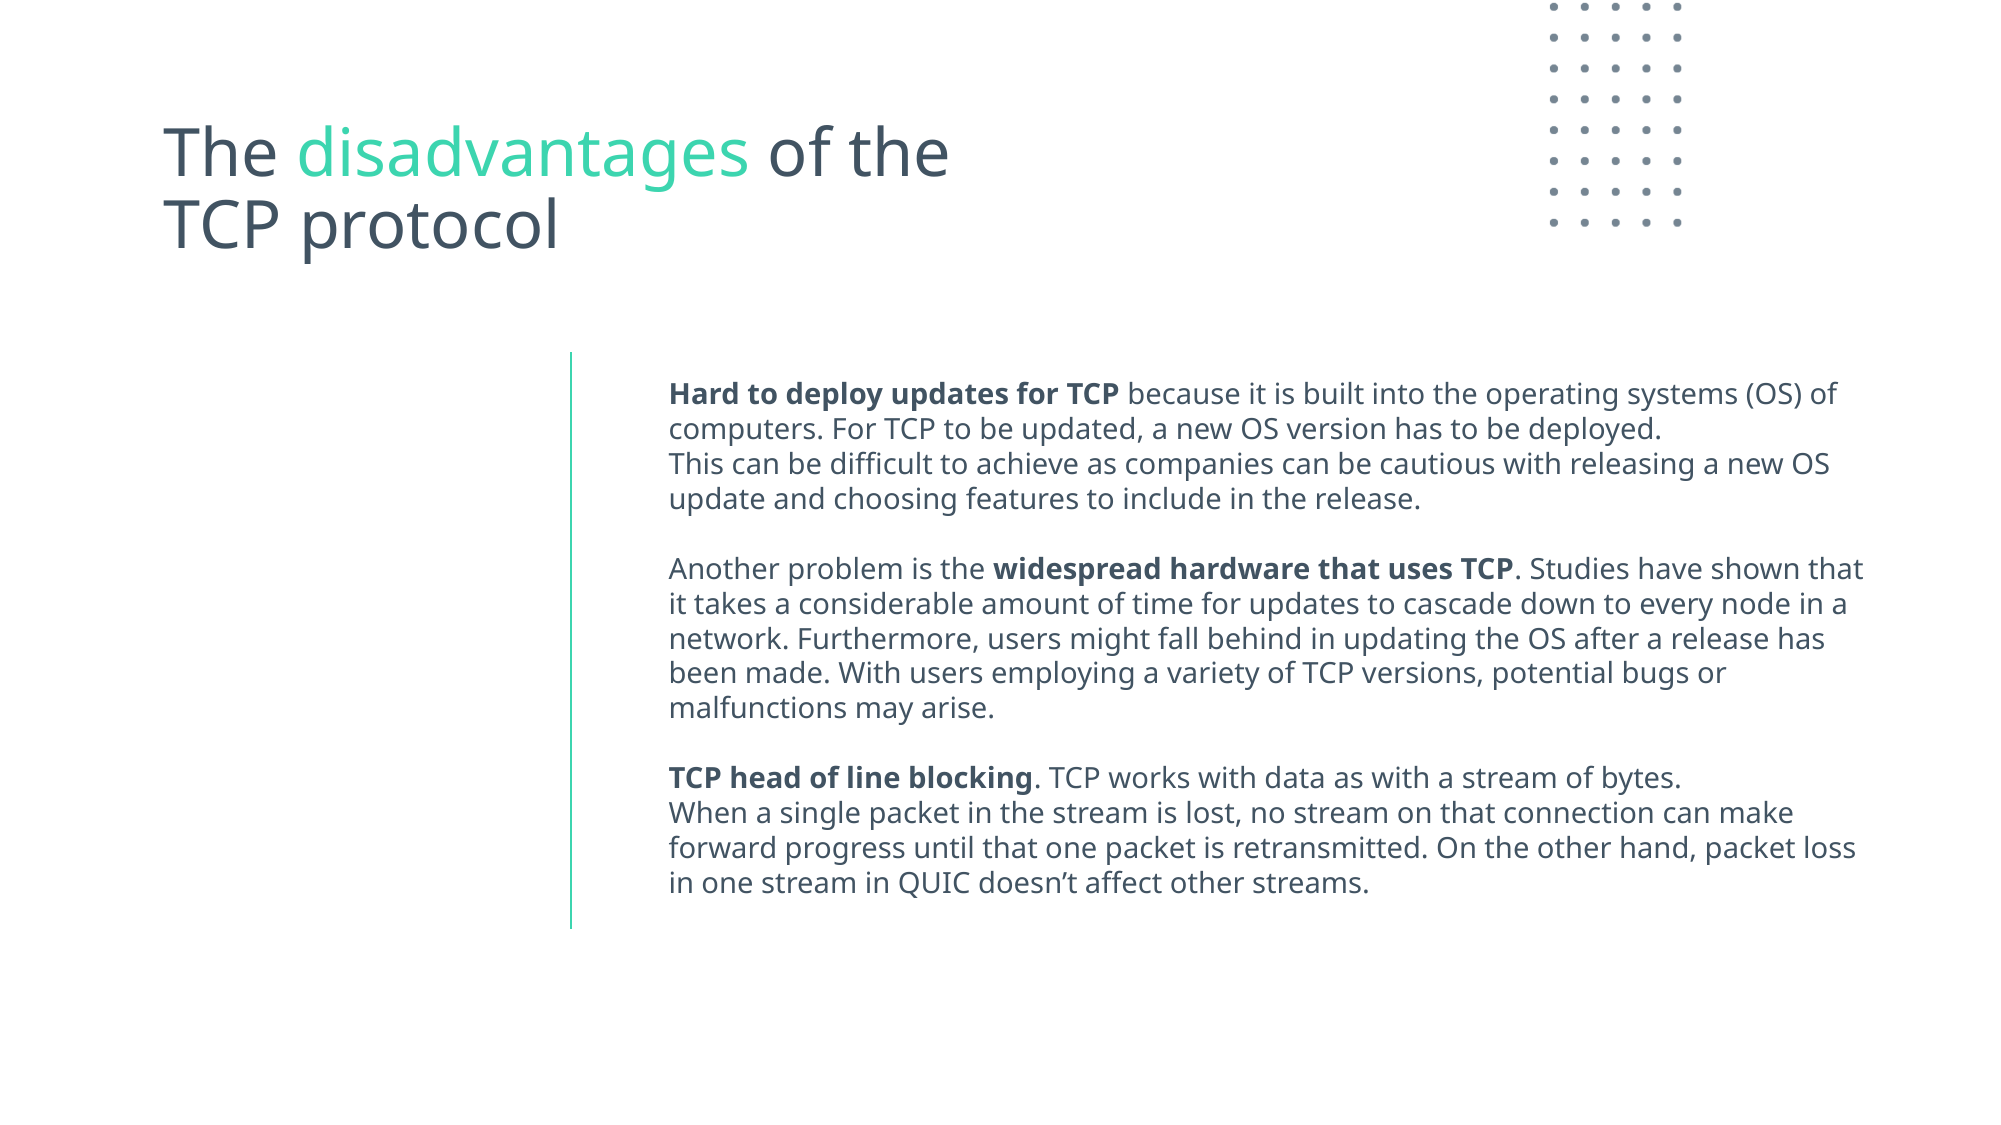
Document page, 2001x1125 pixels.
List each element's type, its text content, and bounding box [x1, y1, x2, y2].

text_box Hard to deploy updates for TCP because it is built into the operating systems (OS) of computers. For TCP to be updated, a new OS version has to be deployed. This can be difficult to achieve as companies can be cautious with releasing a new OS update and choosing features to include in the release. Another problem is the widespread hardware that uses TCP. Studies have shown that it takes a considerable amount of time for updates to cascade down to every node in a network. Furthermore, users might fall behind in updating the OS after a release has been made. With users employing a variety of TCP versions, potential bugs or malfunctions may arise. TCP head of line blocking. TCP works with data as with a stream of bytes. When a single packet in the stream is lost, no stream on that connection can make forward progress until that one packet is retransmitted. On the other hand, packet loss in one stream in QUIC doesn’t affect other streams. [653, 367, 1898, 907]
picture [1447, 0, 1783, 269]
list The disadvantages of the TCP protocol [148, 111, 1000, 241]
